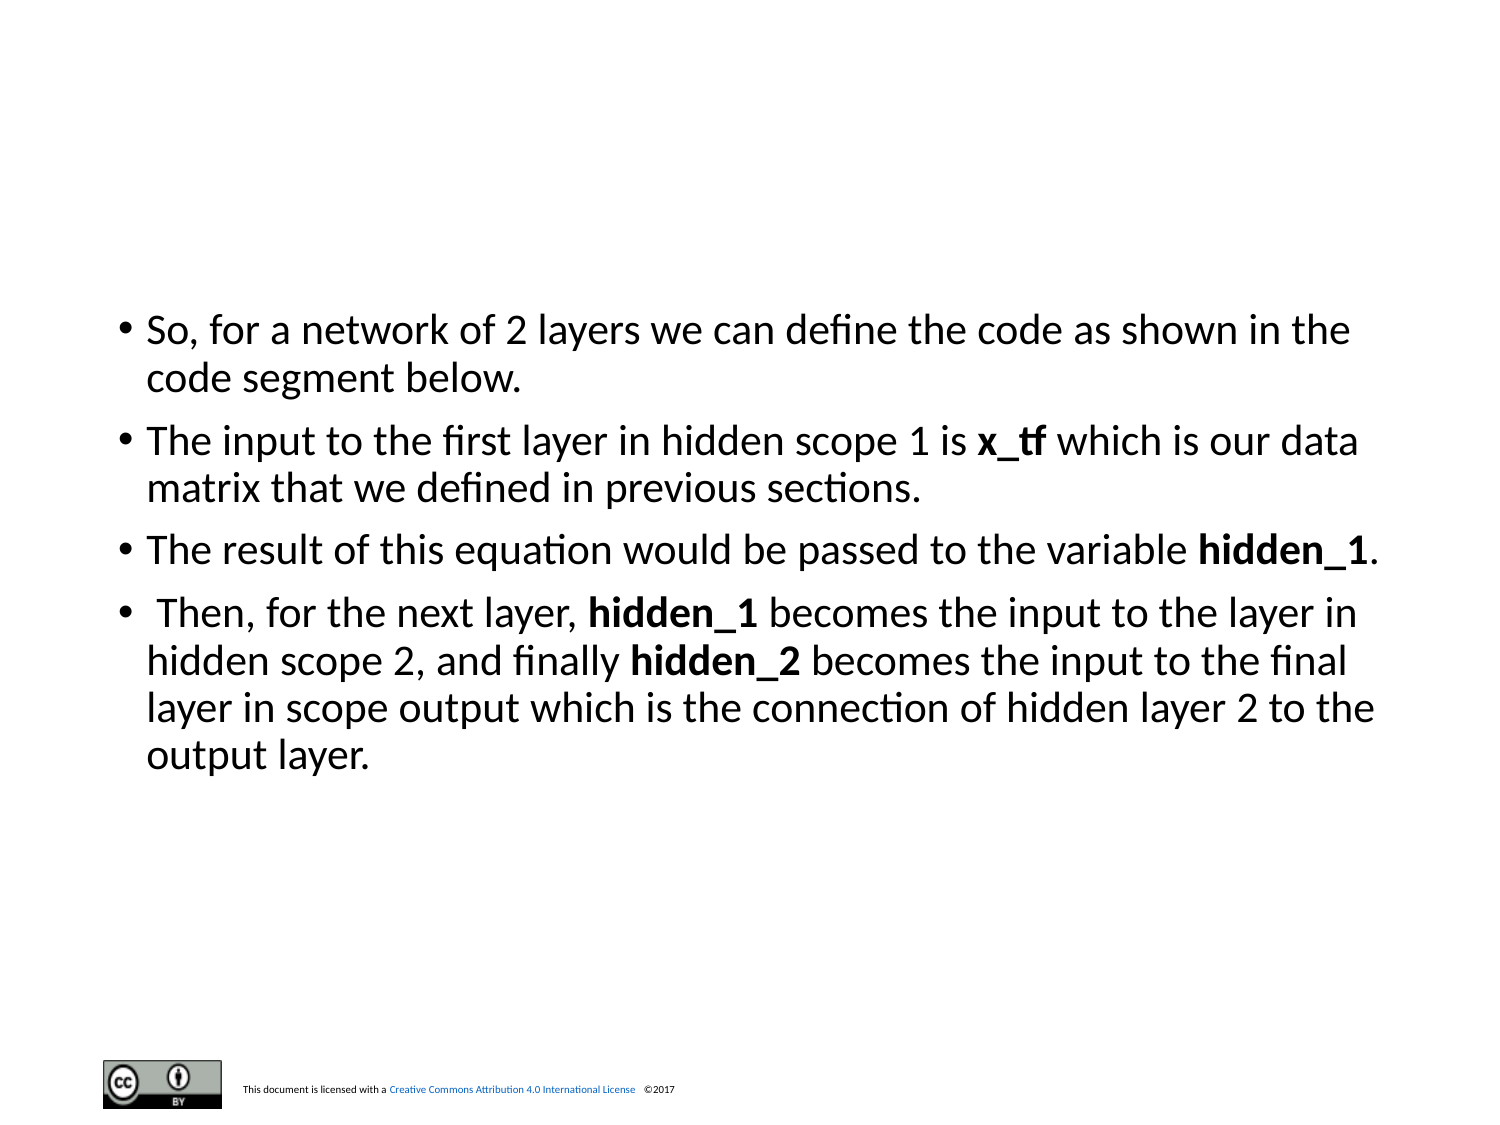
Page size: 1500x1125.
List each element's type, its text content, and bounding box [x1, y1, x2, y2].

picture [103, 1060, 222, 1109]
list So, for a network of 2 layers we can define the code as shown in the code segment below. The input to the first layer in hidden scope 1 is x_tf which is our data matrix that we defined in previous sections. The result of this equation would be passed to the variable hidden_1. Then, for the next layer, hidden_1 becomes the input to the layer in hidden scope 2, and finally hidden_2 becomes the input to the final layer in scope output which is the connection of hidden layer 2 to the output layer. [103, 299, 1397, 1014]
